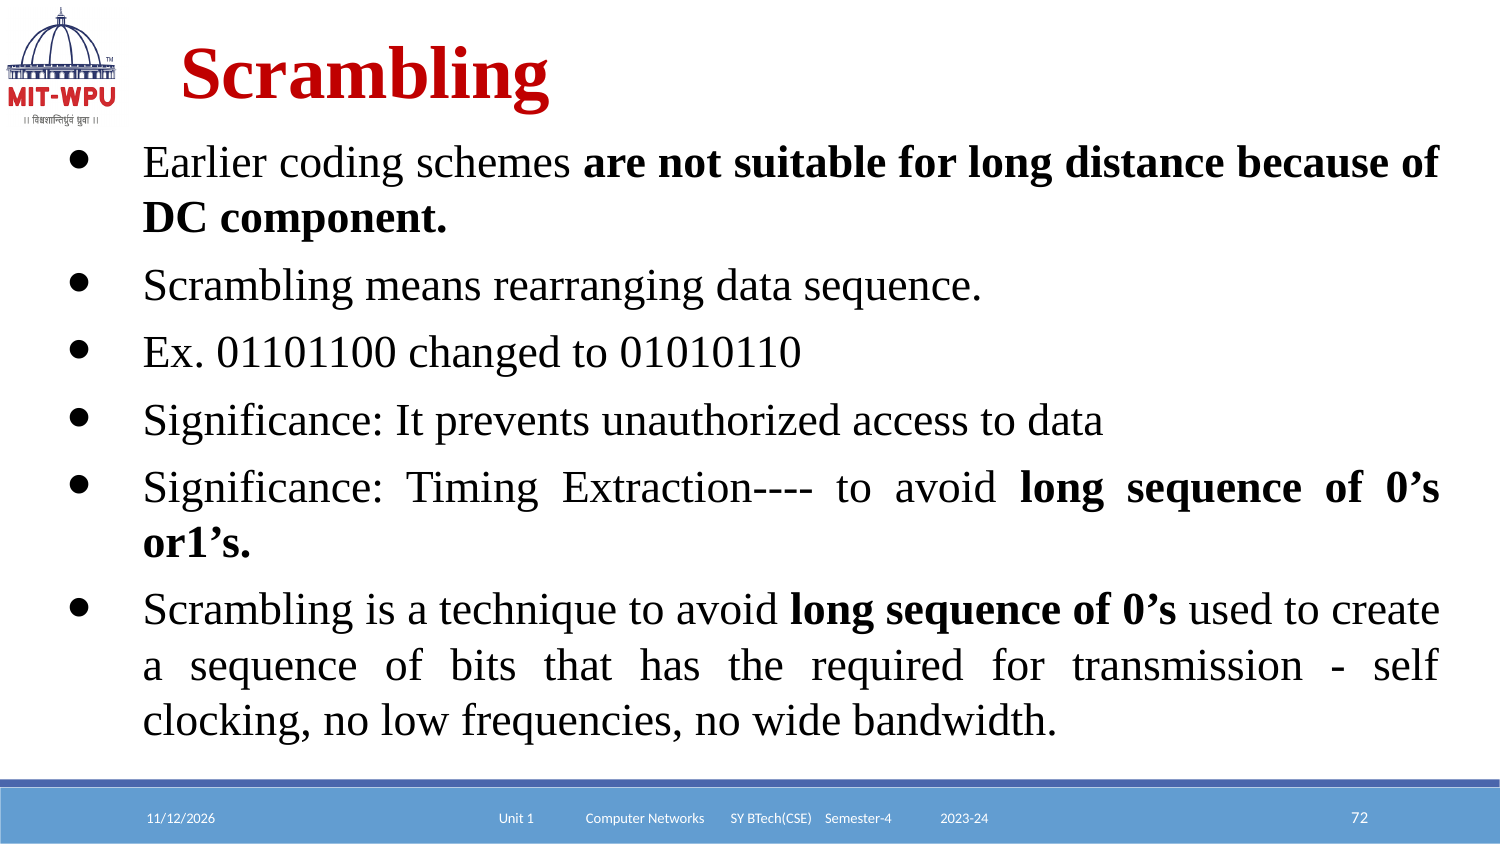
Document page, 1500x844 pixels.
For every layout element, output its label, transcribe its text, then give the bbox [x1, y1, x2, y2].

list Earlier coding schemes are not suitable for long distance because of DC component. Scrambling means rearranging data sequence. Ex. 01101100 changed to 01010110 Significance: It prevents unauthorized access to data Significance: Timing Extraction---- to avoid long sequence of 0’s or1’s. Scrambling is a technique to avoid long sequence of 0’s used to create a sequence of bits that has the required for transmission - self clocking, no low frequencies, no wide bandwidth. [67, 126, 1441, 757]
footer Unit 1 Computer Networks SY BTech(CSE) Semester-4 2023-24 [453, 794, 1047, 840]
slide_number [135, 794, 440, 840]
picture [6, 7, 129, 127]
title Scrambling [168, 14, 1407, 120]
slide_number 72 [1218, 794, 1380, 840]
